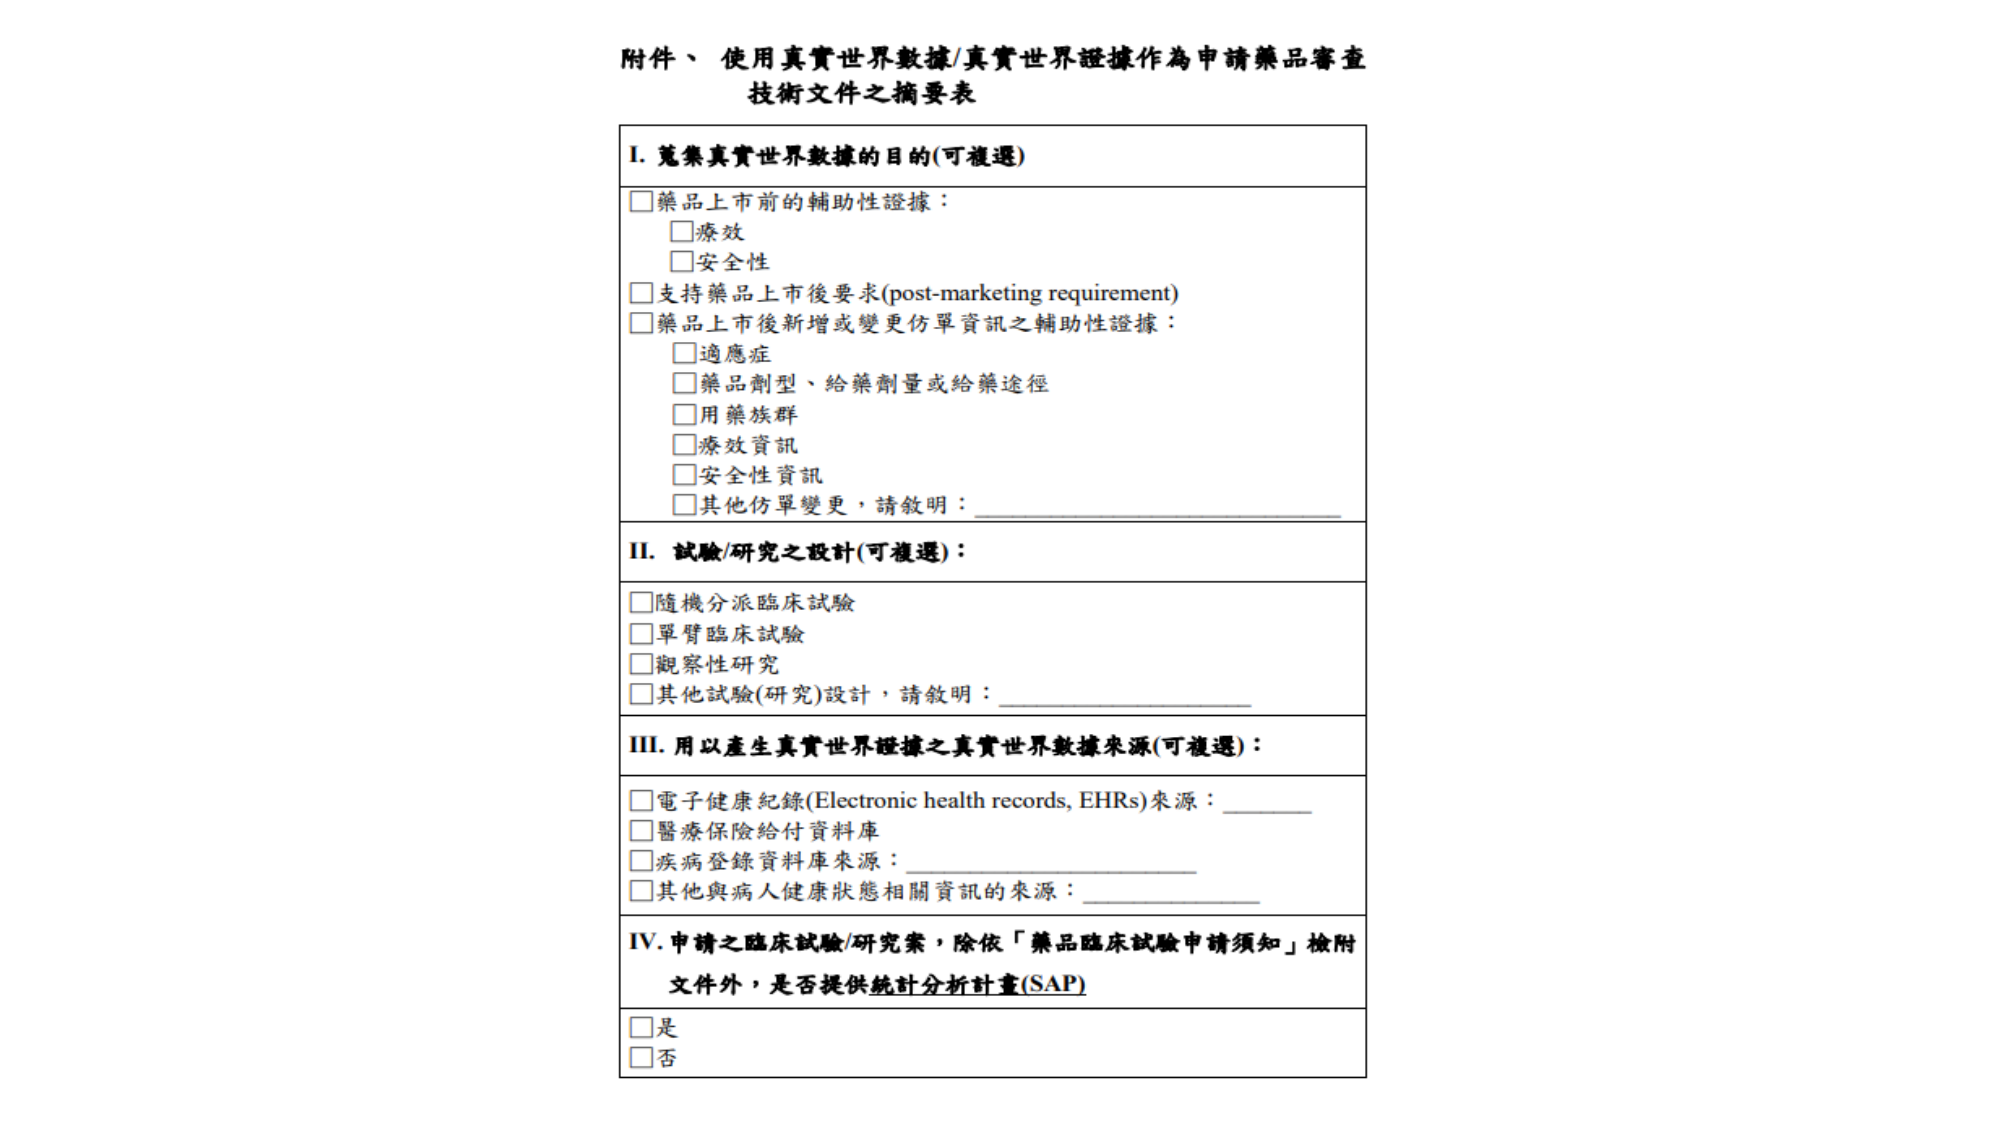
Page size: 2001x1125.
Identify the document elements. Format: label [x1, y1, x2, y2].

list [605, 9, 1394, 1116]
